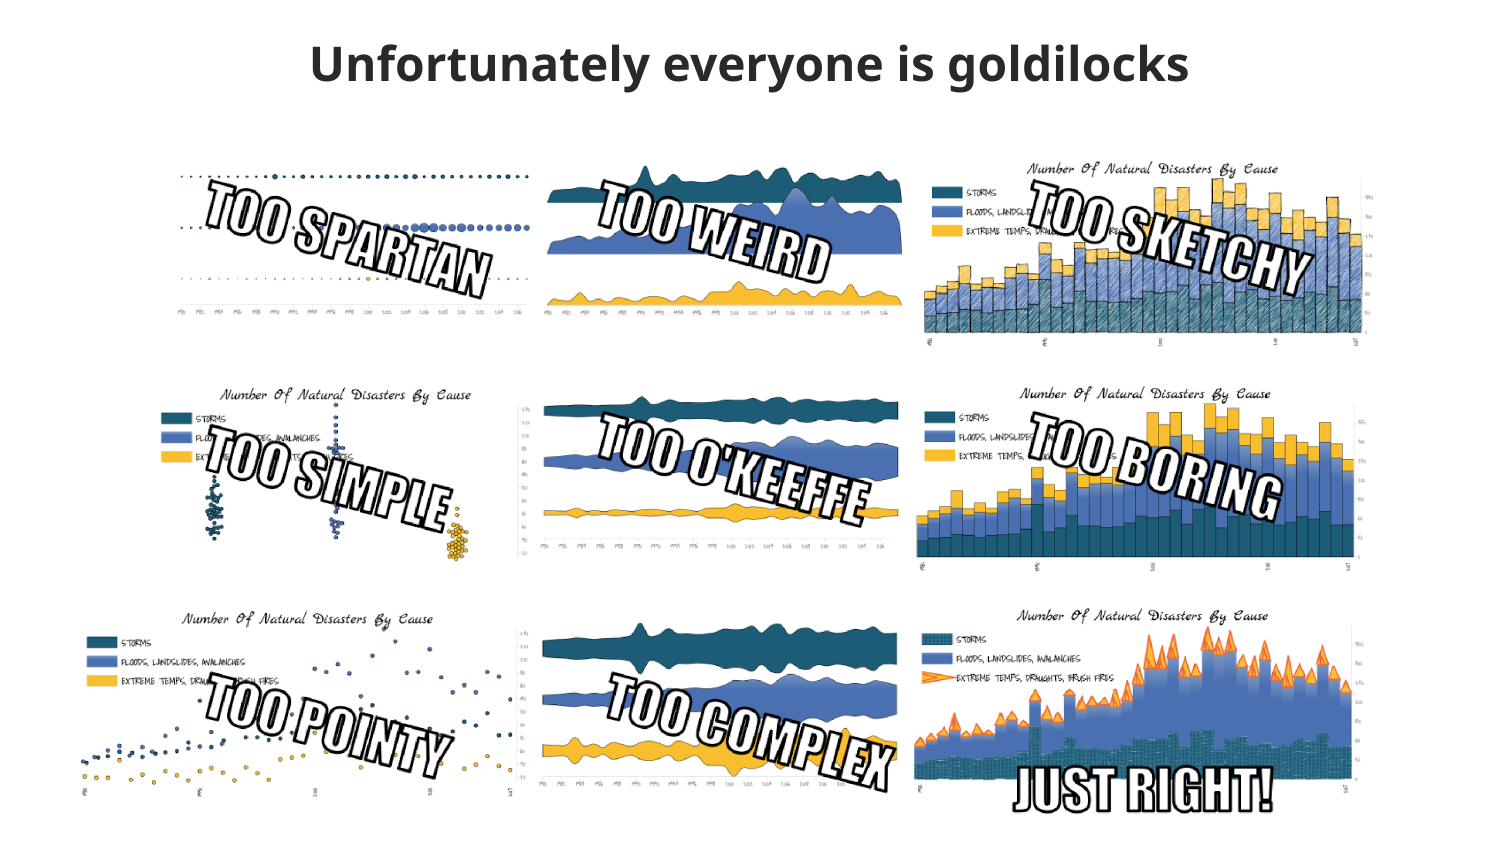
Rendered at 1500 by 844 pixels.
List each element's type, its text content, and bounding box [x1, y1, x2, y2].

picture [24, 154, 1387, 819]
title Unfortunately everyone is goldilocks [51, 10, 1449, 111]
